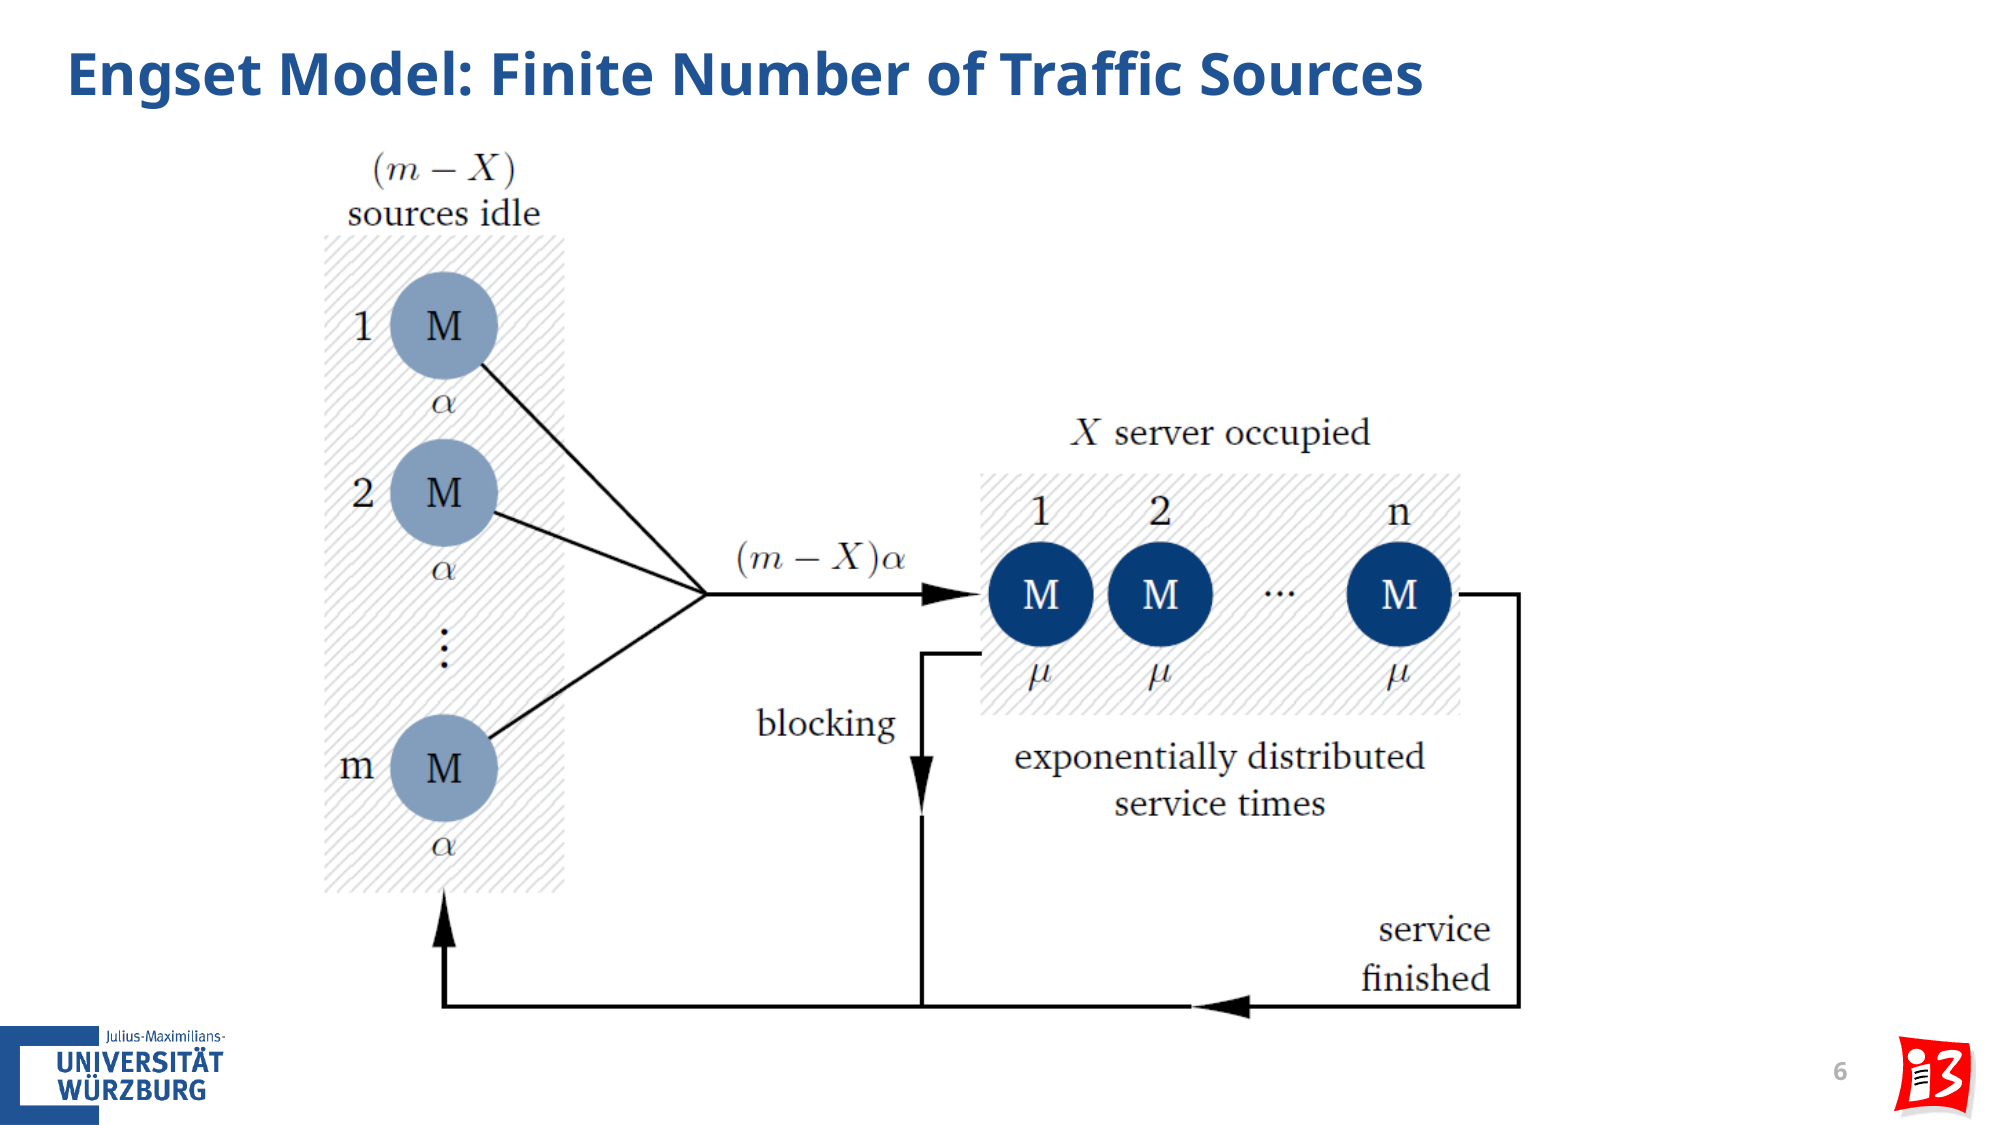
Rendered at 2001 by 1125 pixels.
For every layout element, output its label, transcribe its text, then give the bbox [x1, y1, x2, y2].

picture [235, 120, 1651, 1063]
title Engset Model: Finite Number of Traffic Sources [51, 18, 1800, 126]
slide_number 6 [1412, 1042, 1863, 1103]
picture [0, 1026, 225, 1125]
